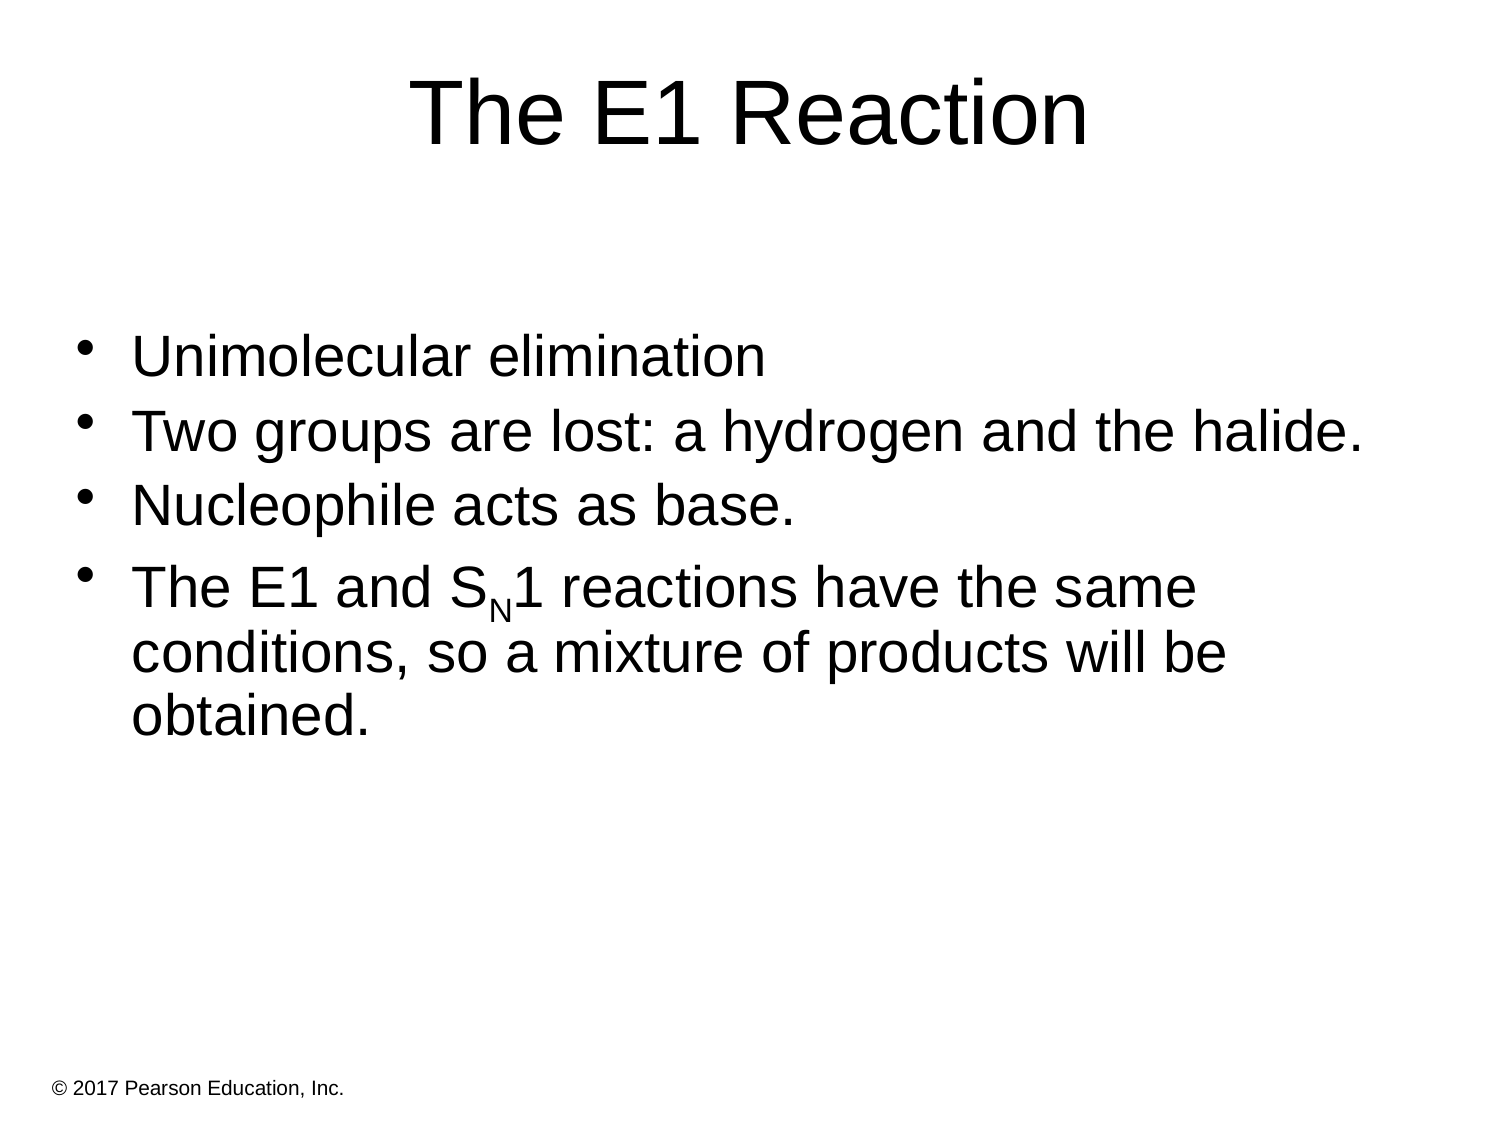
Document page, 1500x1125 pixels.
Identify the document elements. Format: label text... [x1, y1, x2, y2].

list Unimolecular elimination Two groups are lost: a hydrogen and the halide. Nucleophile acts as base. The E1 and SN1 reactions have the same conditions, so a mixture of products will be obtained. [60, 318, 1413, 758]
title The E1 Reaction [75, 45, 1425, 277]
